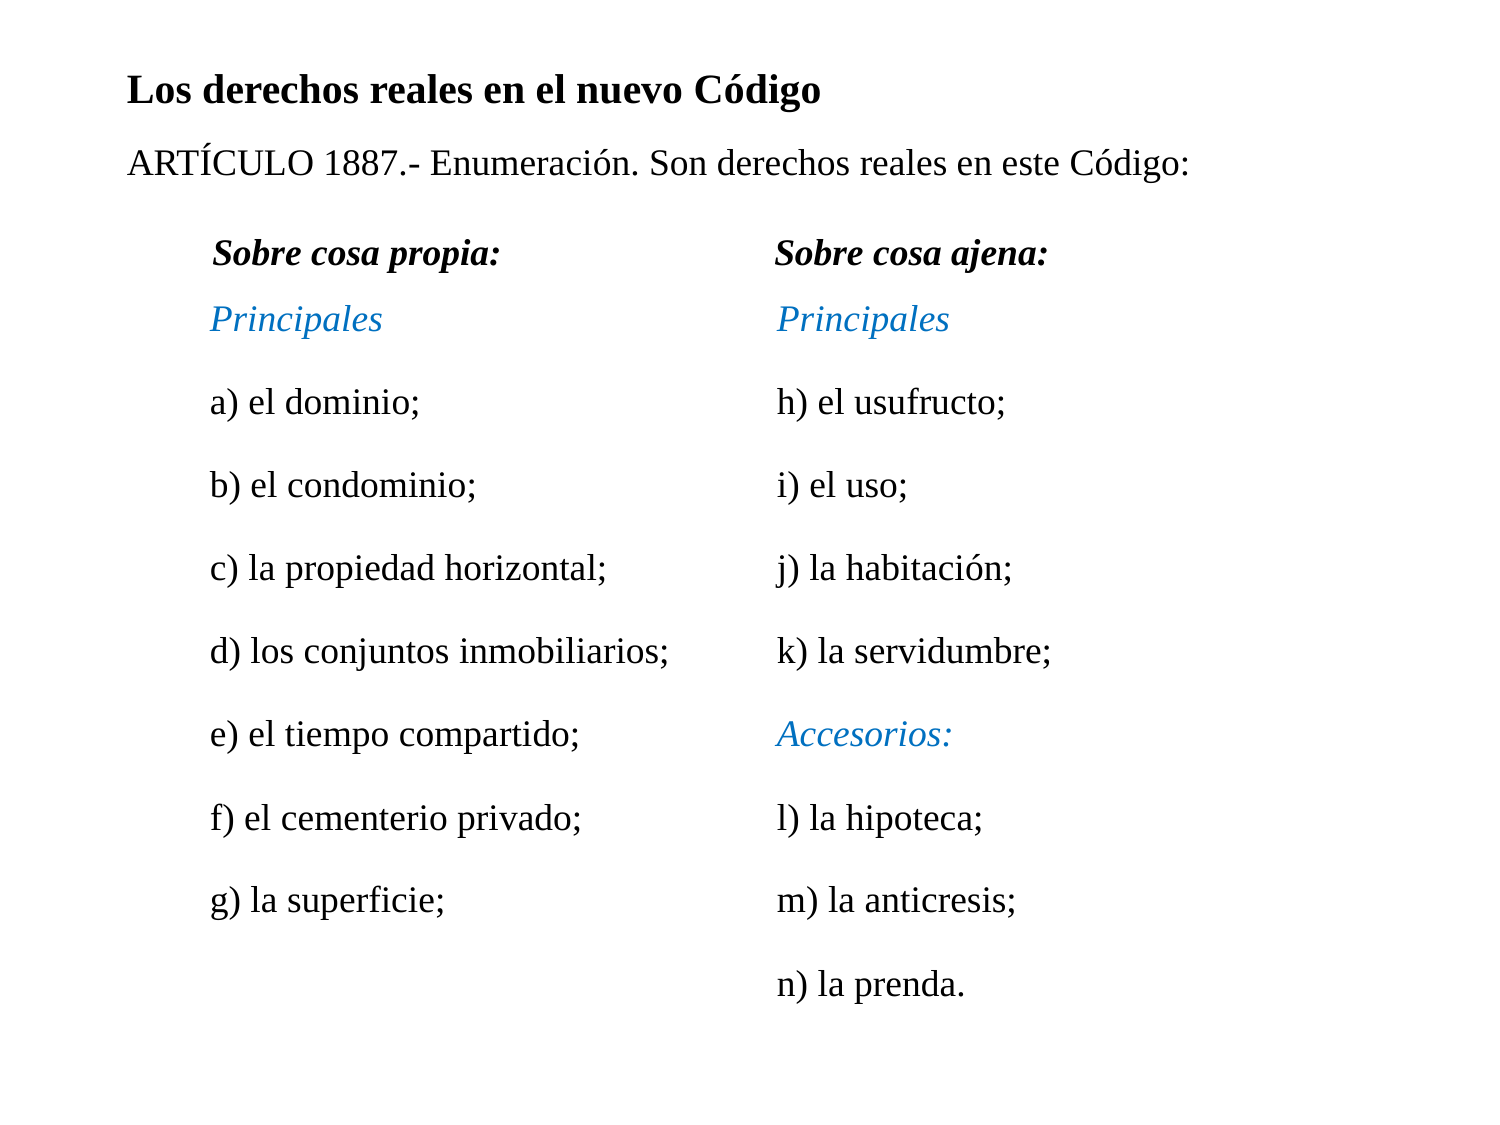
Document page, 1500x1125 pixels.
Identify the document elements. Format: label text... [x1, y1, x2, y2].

table_header Principales a) el dominio; b) el condominio; c) la propiedad horizontal; d) los conjuntos inmobiliarios; e) el tiempo compartido; f) el cementerio privado; g) la superficie; [196, 292, 761, 1113]
table_header Principales h) el usufructo; i) el uso; j) la habitación; k) la servidumbre; Accesorios: l) la hipoteca; m) la anticresis; n) la prenda. [763, 292, 1328, 1113]
text_box [100, 19, 1447, 126]
text_box Los derechos reales en el nuevo Código ARTÍCULO 1887.- Enumeración. Son derechos reales en este Código: Sobre cosa propia: Sobre cosa ajena: [112, 54, 1400, 416]
